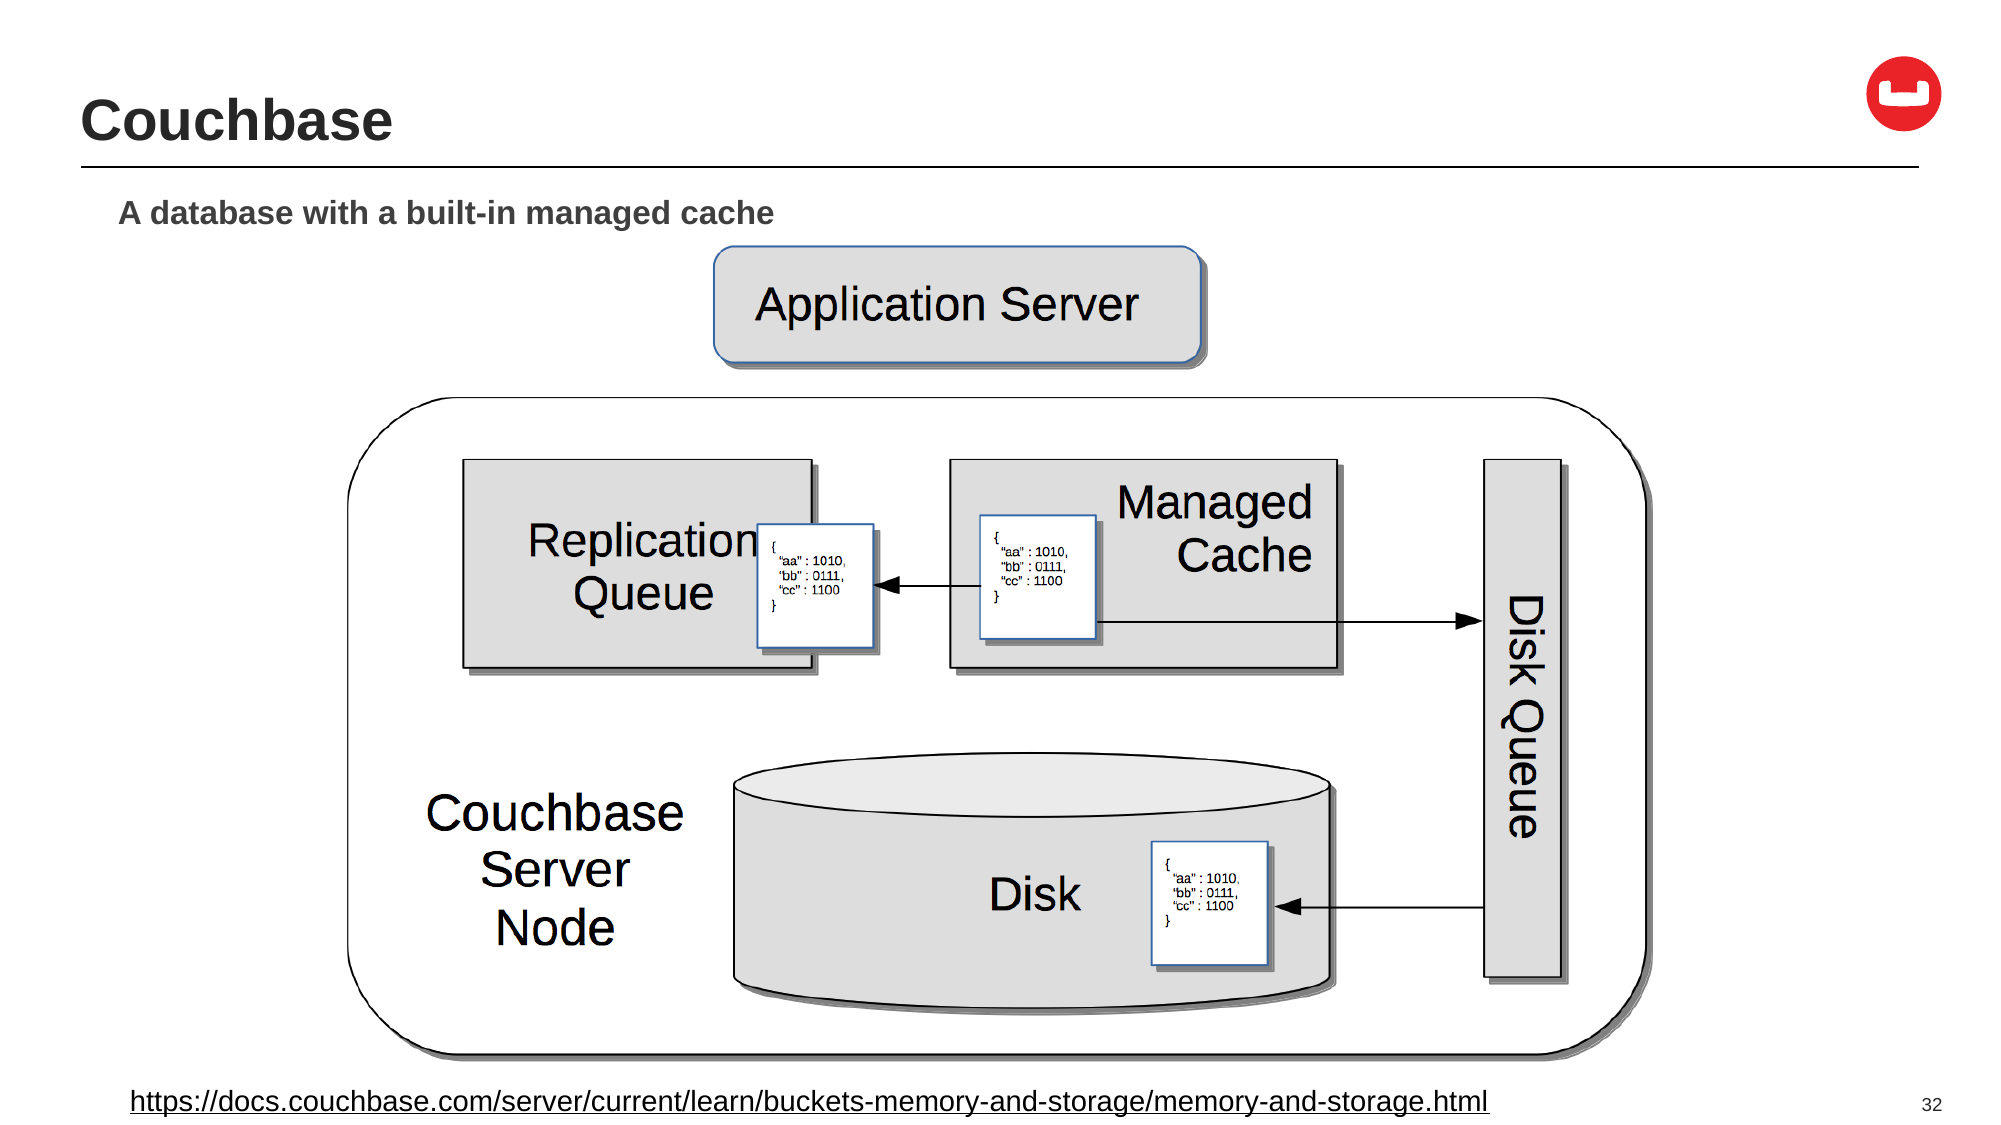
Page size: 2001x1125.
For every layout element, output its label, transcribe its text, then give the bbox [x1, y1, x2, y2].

text_box https://docs.couchbase.com/server/current/learn/buckets-memory-and-storage/memory-and-storage.html [115, 1074, 1810, 1125]
list A database with a built-in managed cache [65, 183, 1860, 241]
title Couchbase [65, 76, 1860, 168]
picture [327, 232, 1673, 1080]
